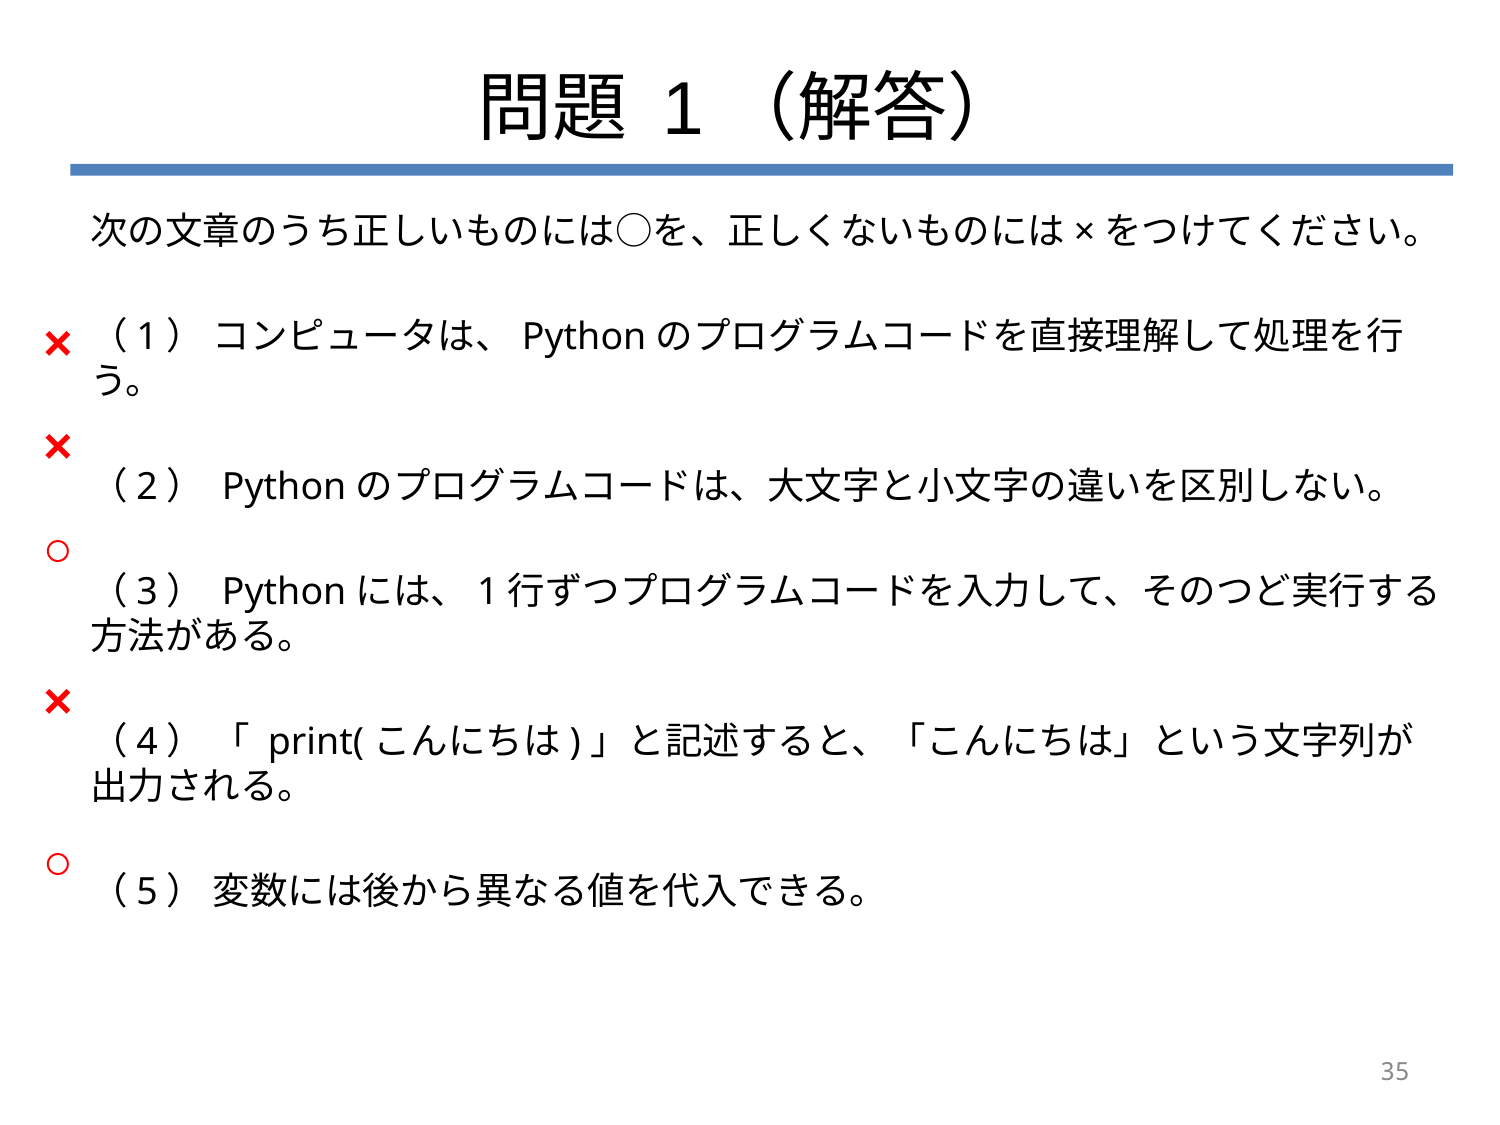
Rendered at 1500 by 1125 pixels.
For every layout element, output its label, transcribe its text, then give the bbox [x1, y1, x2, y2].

slide_number 35 [1074, 1042, 1425, 1103]
text_box ○ [28, 822, 89, 897]
text_box × [28, 661, 88, 736]
text_box × [28, 406, 88, 481]
text_box ○ [28, 509, 89, 585]
text_box × [28, 302, 88, 378]
list 次の文章のうち正しいものには○を、正しくないものには×をつけてください。 （1） コンピュータは、Pythonのプログラムコードを直接理解して処理を行う。 （2） Pythonのプログラムコードは、大文字と小文字の違いを区別しない。 （3） Pythonには、1行ずつプログラムコードを入力して、そのつど実行する方法がある。 （4） 「 print(こんにちは)」と記述すると、「こんにちは」という文字列が出力される。 （5） 変数には後から異なる値を代入できる。 [75, 199, 1459, 1020]
title 問題 1（解答） [75, 45, 1425, 164]
